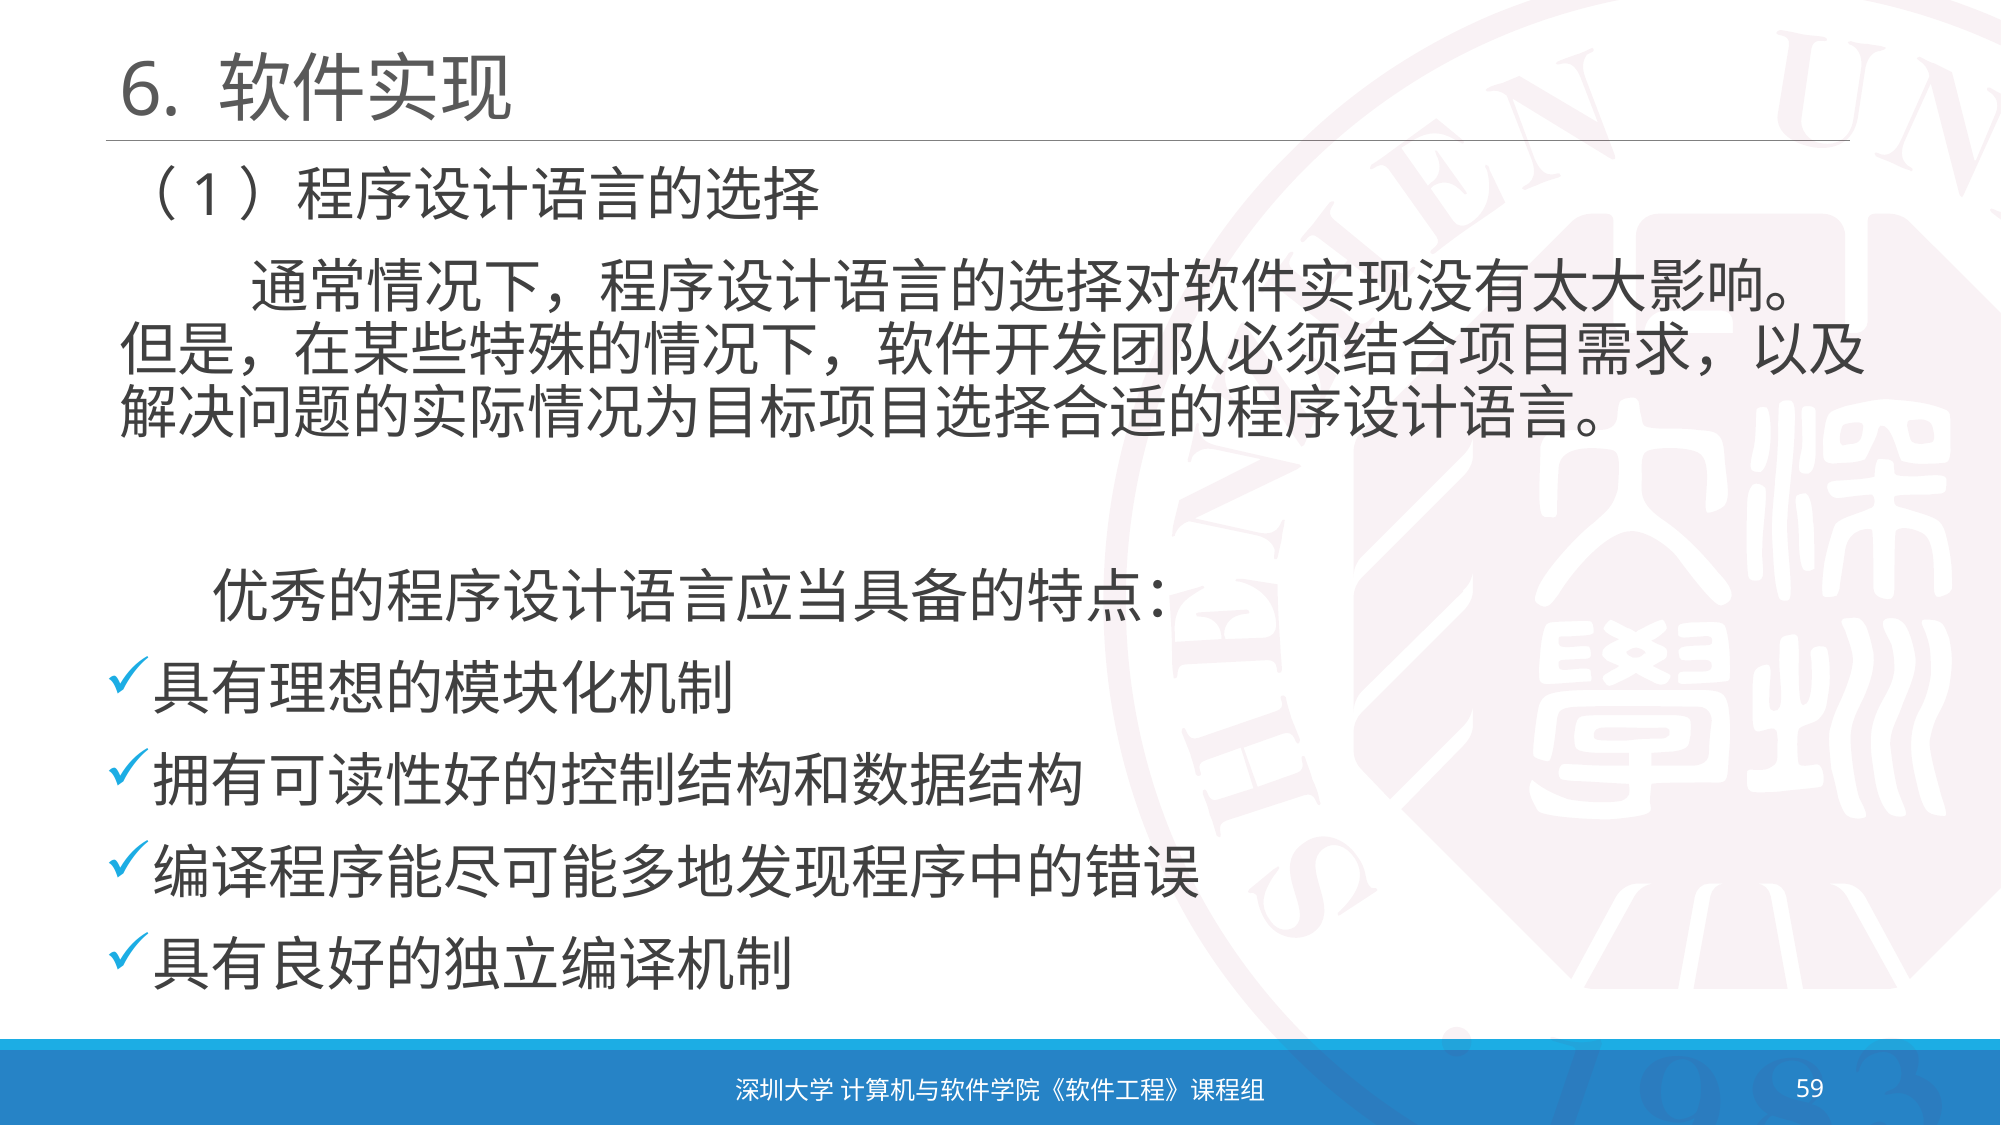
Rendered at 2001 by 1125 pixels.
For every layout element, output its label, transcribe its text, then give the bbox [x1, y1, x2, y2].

slide_number 59 [1624, 1059, 1840, 1120]
list （1）程序设计语言的选择 通常情况下，程序设计语言的选择对软件实现没有太大影响。但是，在某些特殊的情况下，软件开发团队必须结合项目需求，以及解决问题的实际情况为目标项目选择合适的程序设计语言。 优秀的程序设计语言应当具备的特点： 具有理想的模块化机制 拥有可读性好的控制结构和数据结构 编译程序能尽可能多地发现程序中的错误 具有良好的独立编译机制 [104, 158, 1878, 1008]
footer 深圳大学 计算机与软件学院《软件工程》课程组 [604, 1059, 1396, 1120]
title 6. 软件实现 [104, 0, 1856, 139]
